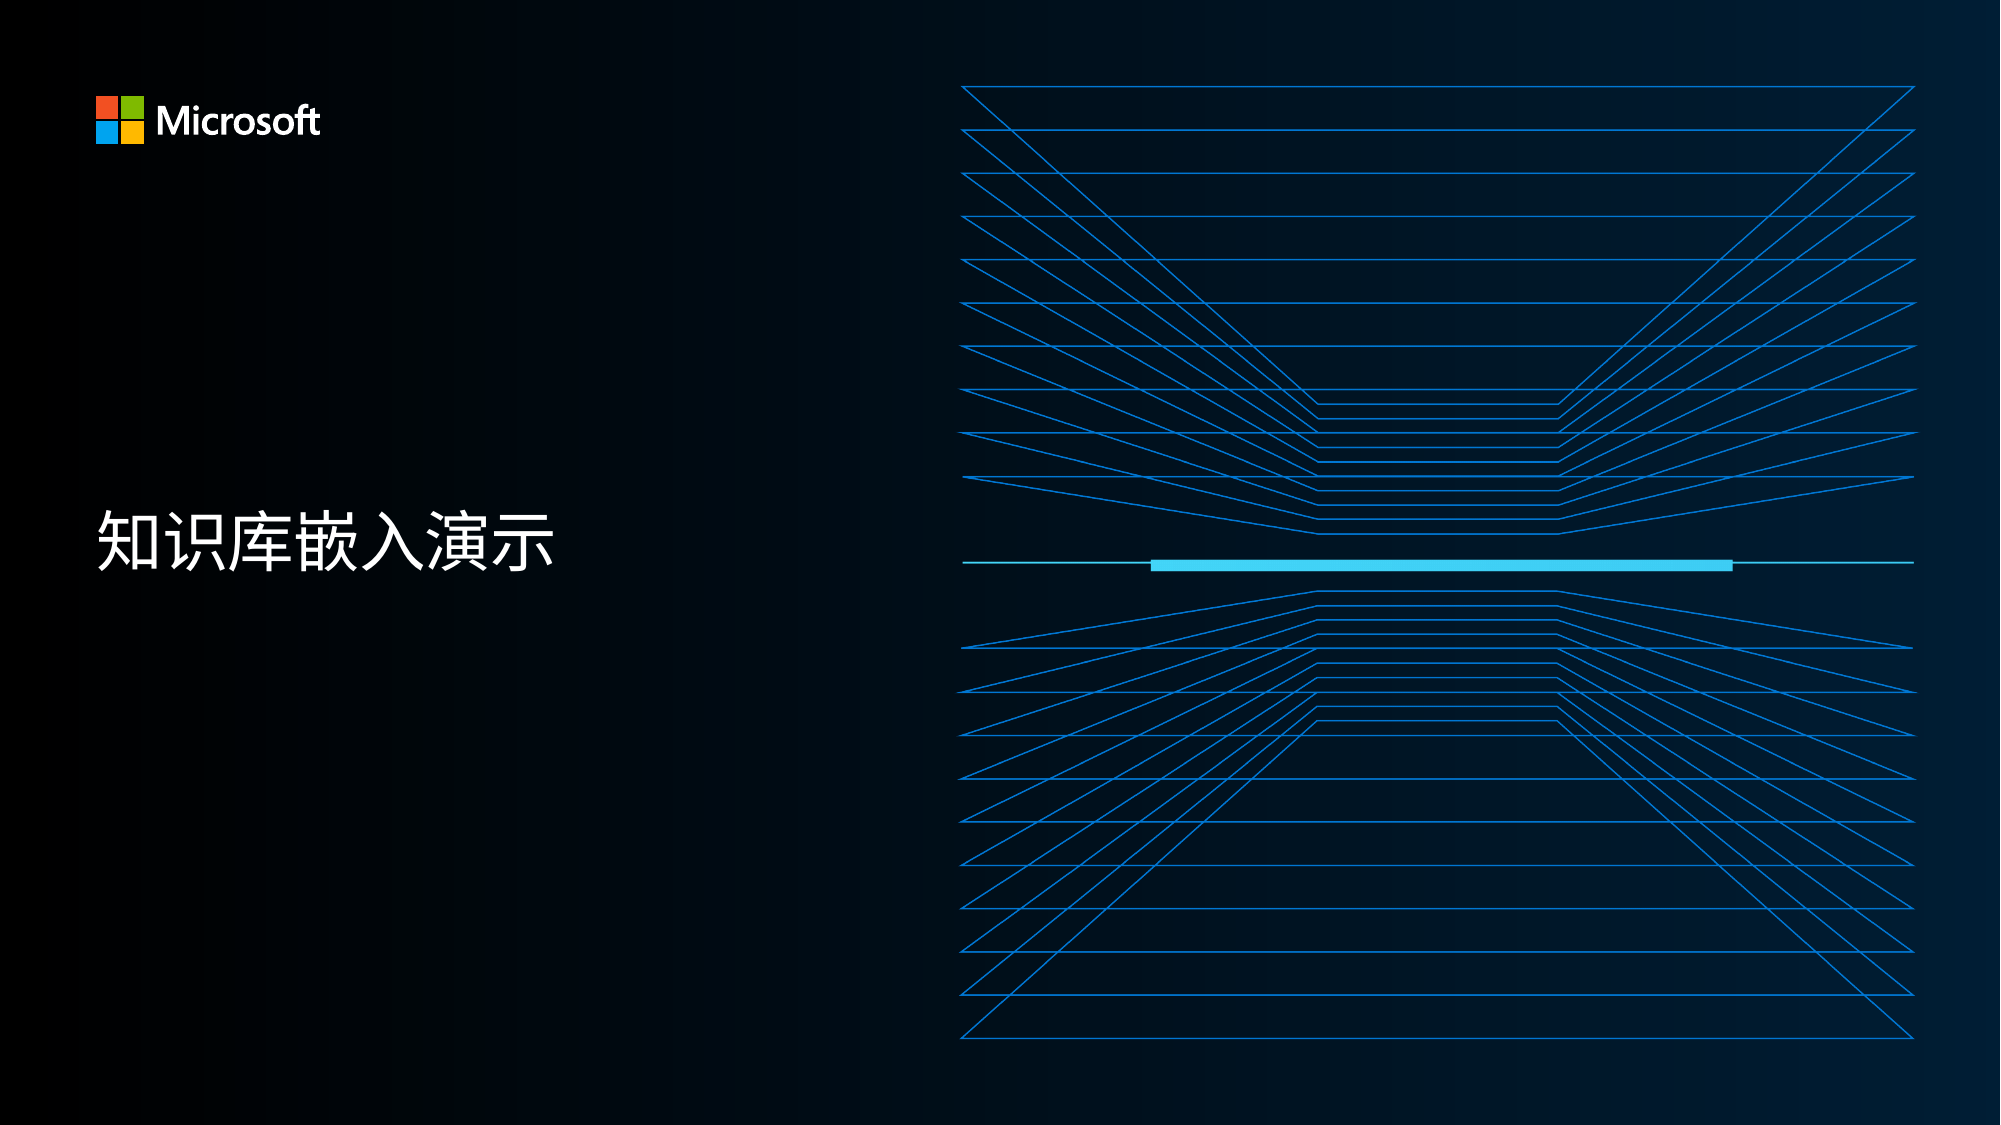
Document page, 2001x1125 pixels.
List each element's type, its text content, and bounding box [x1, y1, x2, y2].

title 知识库嵌入演示 [96, 498, 781, 580]
picture [936, 61, 1939, 1063]
